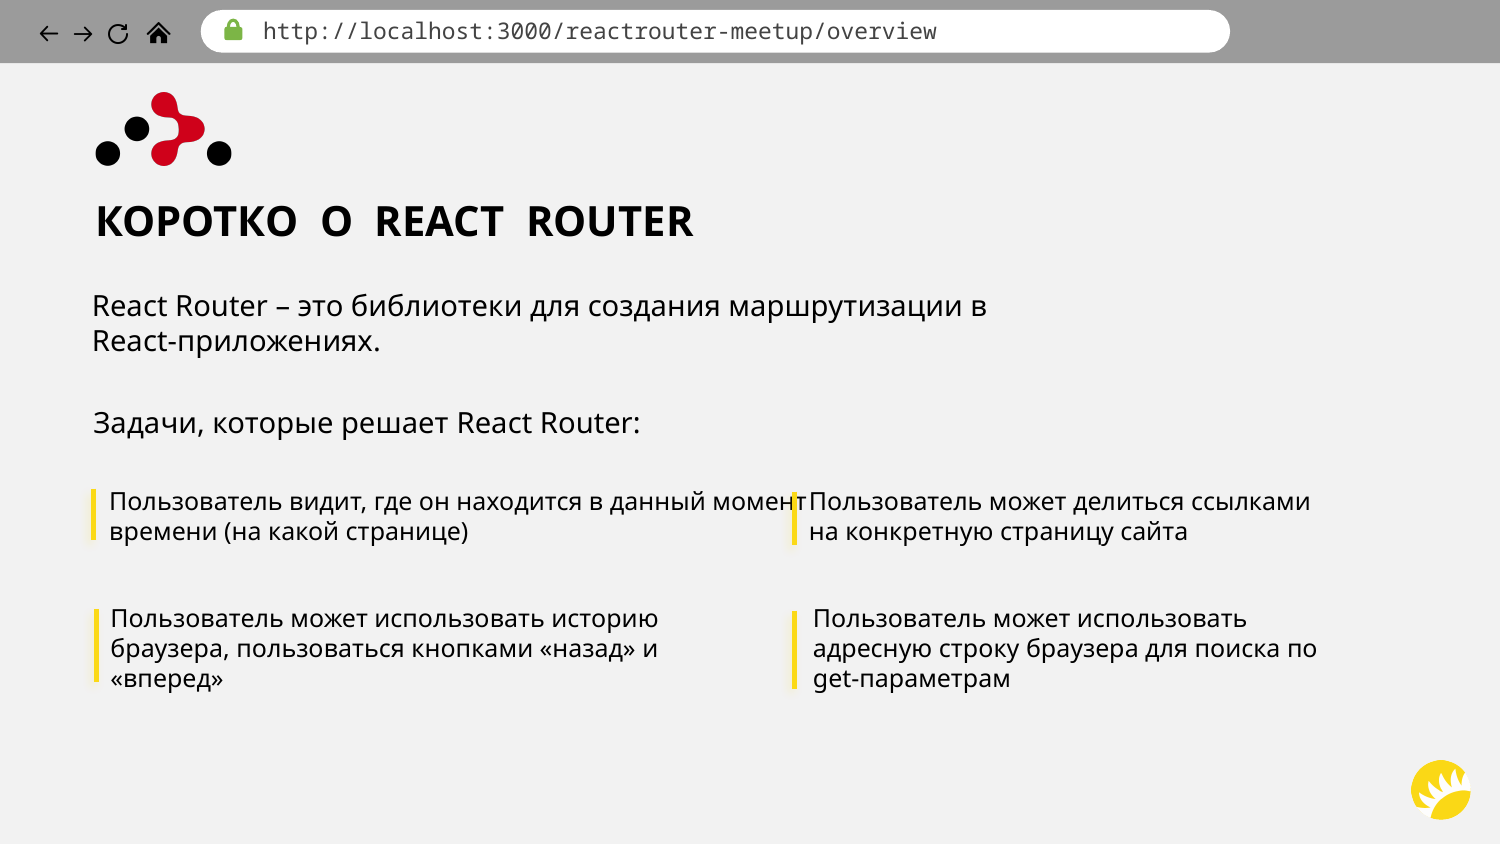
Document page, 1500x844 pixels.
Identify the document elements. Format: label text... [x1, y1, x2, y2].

text_box [224, 16, 242, 29]
text_box Пользователь видит, где он находится в данный момент времени (на какой странице) [94, 478, 830, 554]
text_box Пользователь может использовать адресную строку браузера для поиска по get-параметрам [798, 595, 1352, 701]
picture [1411, 759, 1471, 820]
text_box [222, 25, 245, 43]
text_box Задачи, которые решает React Router: [78, 396, 710, 447]
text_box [37, 16, 175, 49]
text_box React Router – это библиотеки для создания маршрутизации в React-приложениях. [77, 279, 1050, 400]
picture [90, 73, 237, 184]
text_box Пользователь может использовать историю браузера, пользоваться кнопками «назад» и «вперед» [95, 595, 704, 700]
text_box КОРОТКО О REACT ROUTER [80, 187, 943, 252]
text_box [198, 7, 1233, 55]
text_box http://localhost:3000/reactrouter-meetup/overview [248, 9, 986, 52]
text_box Пользователь может делиться ссылками на конкретную страницу сайта [794, 478, 1345, 553]
text_box [0, 0, 1500, 65]
